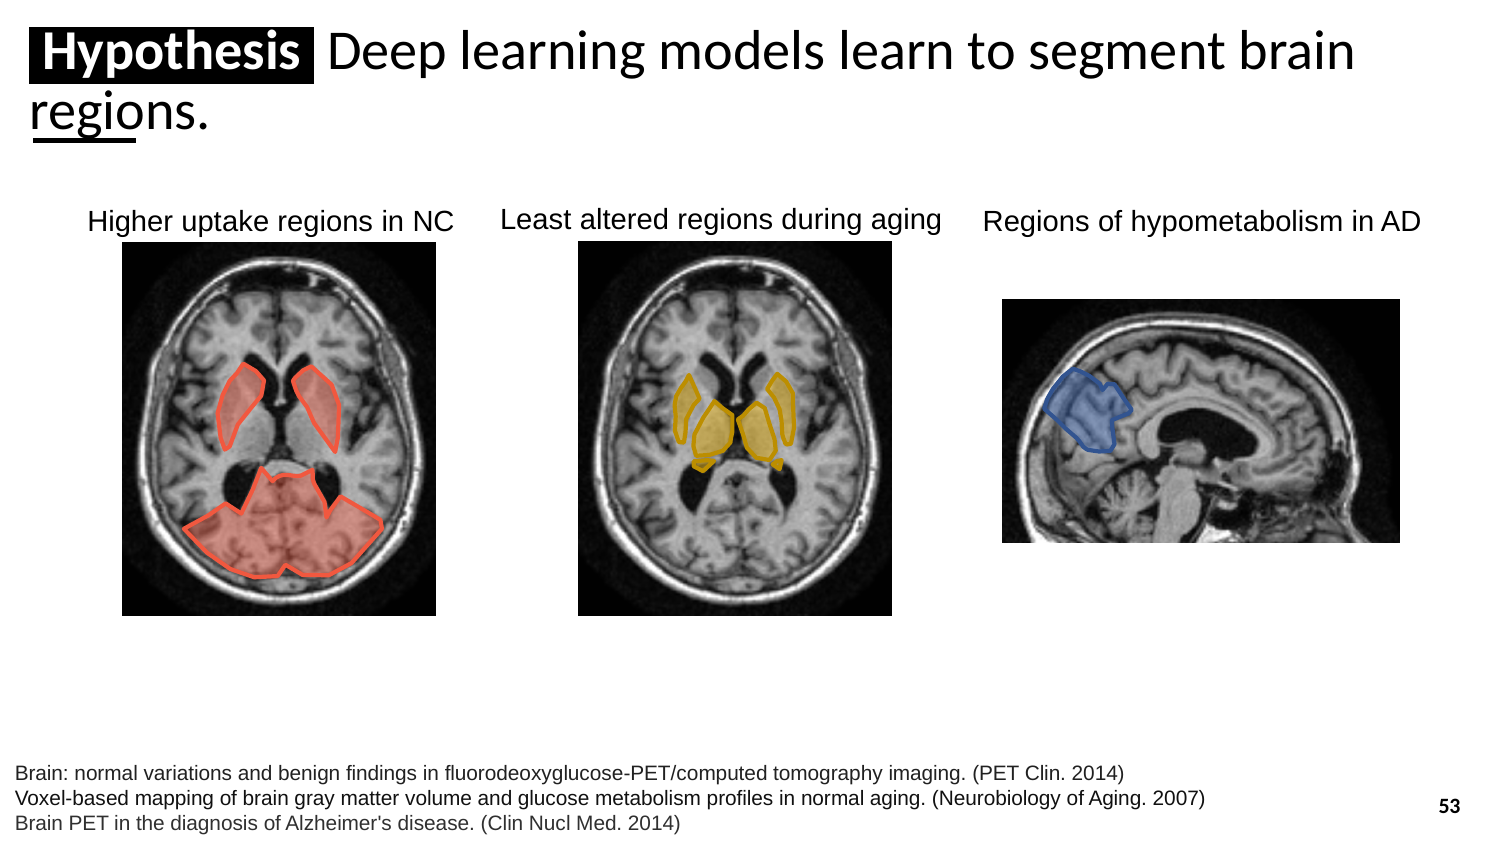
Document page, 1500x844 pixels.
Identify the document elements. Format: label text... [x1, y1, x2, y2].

text_box Least altered regions during aging [485, 193, 963, 243]
slide_number 53 [1223, 782, 1472, 827]
text_box Brain: normal variations and benign findings in fluorodeoxyglucose-PET/computed tomography imaging. (PET Clin. 2014) Voxel-based mapping of brain gray matter volume and glucose metabolism profiles in normal aging. (Neurobiology of Aging. 2007) Brain PET in the diagnosis of Alzheimer's disease. (Clin Nucl Med. 2014) [0, 752, 1223, 842]
title Hypothesis Deep learning models learn to segment brain regions. [18, 0, 1500, 164]
picture [121, 242, 436, 617]
picture [1002, 298, 1400, 543]
text_box Regions of hypometabolism in AD [967, 194, 1445, 245]
picture [577, 241, 892, 616]
text_box Higher uptake regions in NC [72, 194, 494, 245]
